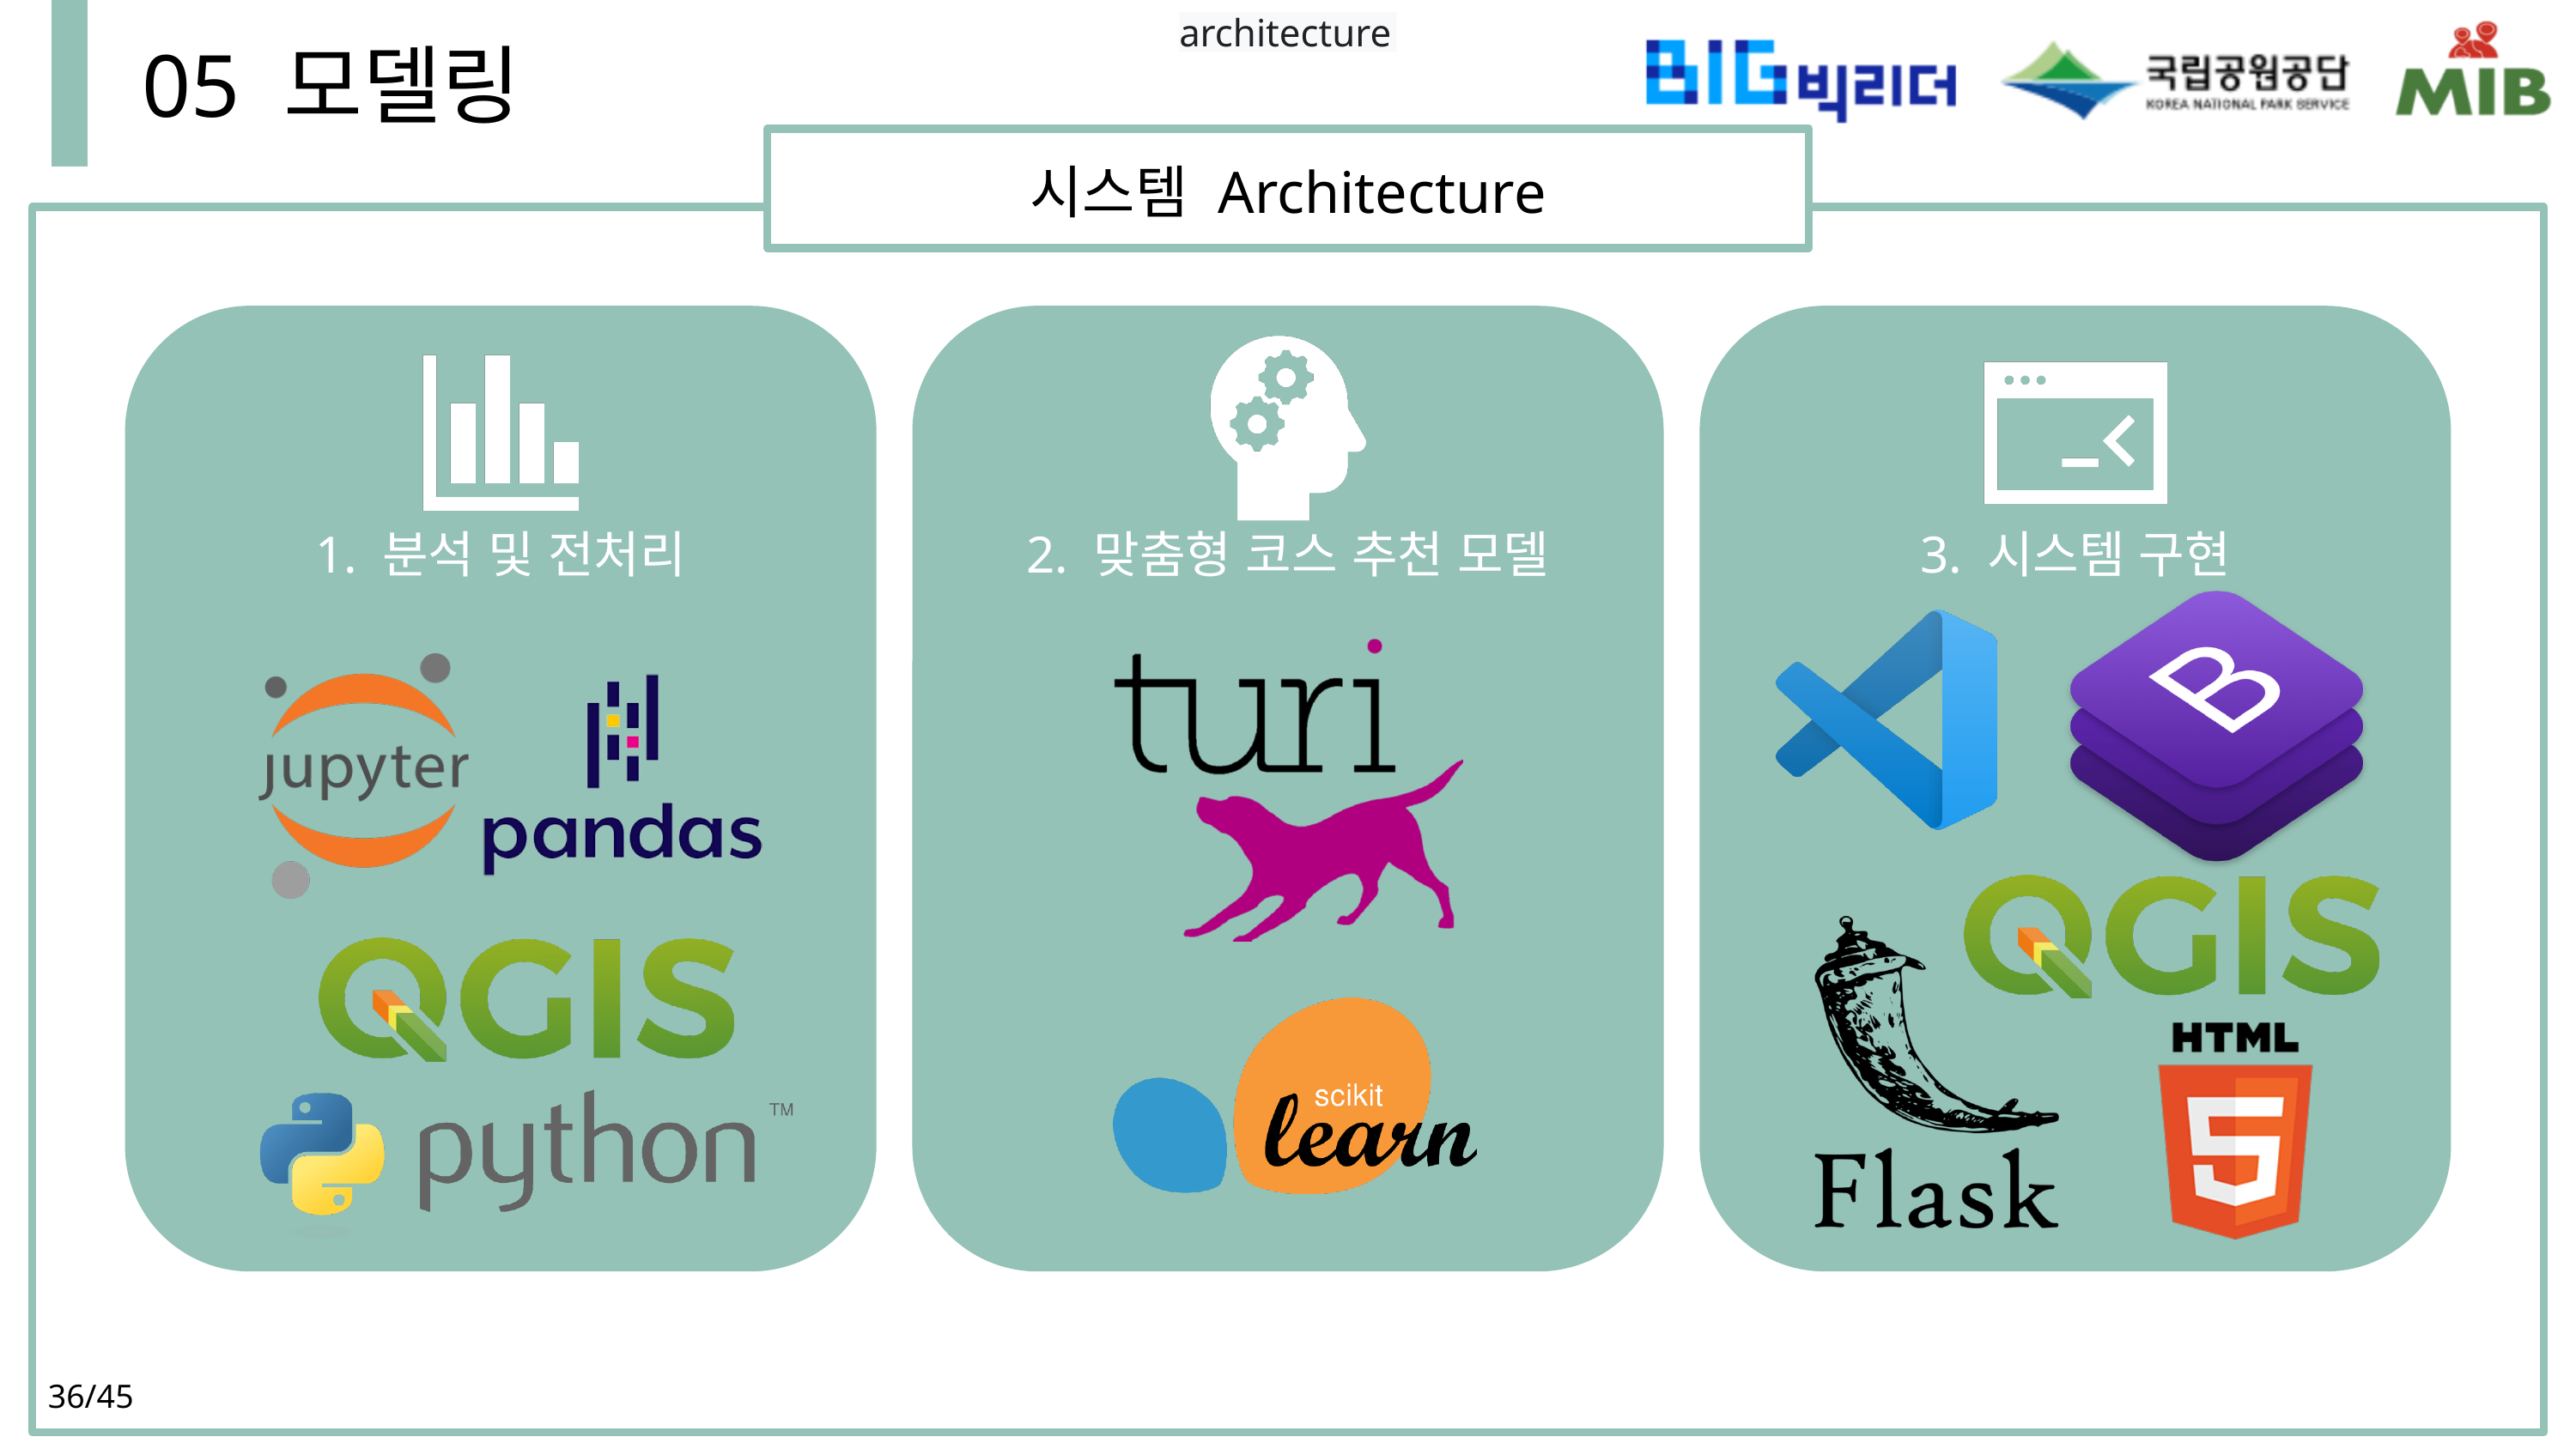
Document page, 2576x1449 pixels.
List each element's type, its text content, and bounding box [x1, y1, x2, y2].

text_box 시스템 Architecture [766, 127, 1811, 250]
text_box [52, 0, 88, 167]
text_box [31, 205, 2546, 1434]
text_box 05 모델링 [130, 24, 548, 141]
text_box architecture [1179, 12, 1397, 52]
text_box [1998, 40, 2351, 122]
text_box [1635, 28, 1963, 129]
text_box 36/45 [35, 1369, 175, 1421]
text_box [2375, 12, 2576, 117]
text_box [125, 305, 2451, 1272]
picture [1965, 995, 2505, 1265]
